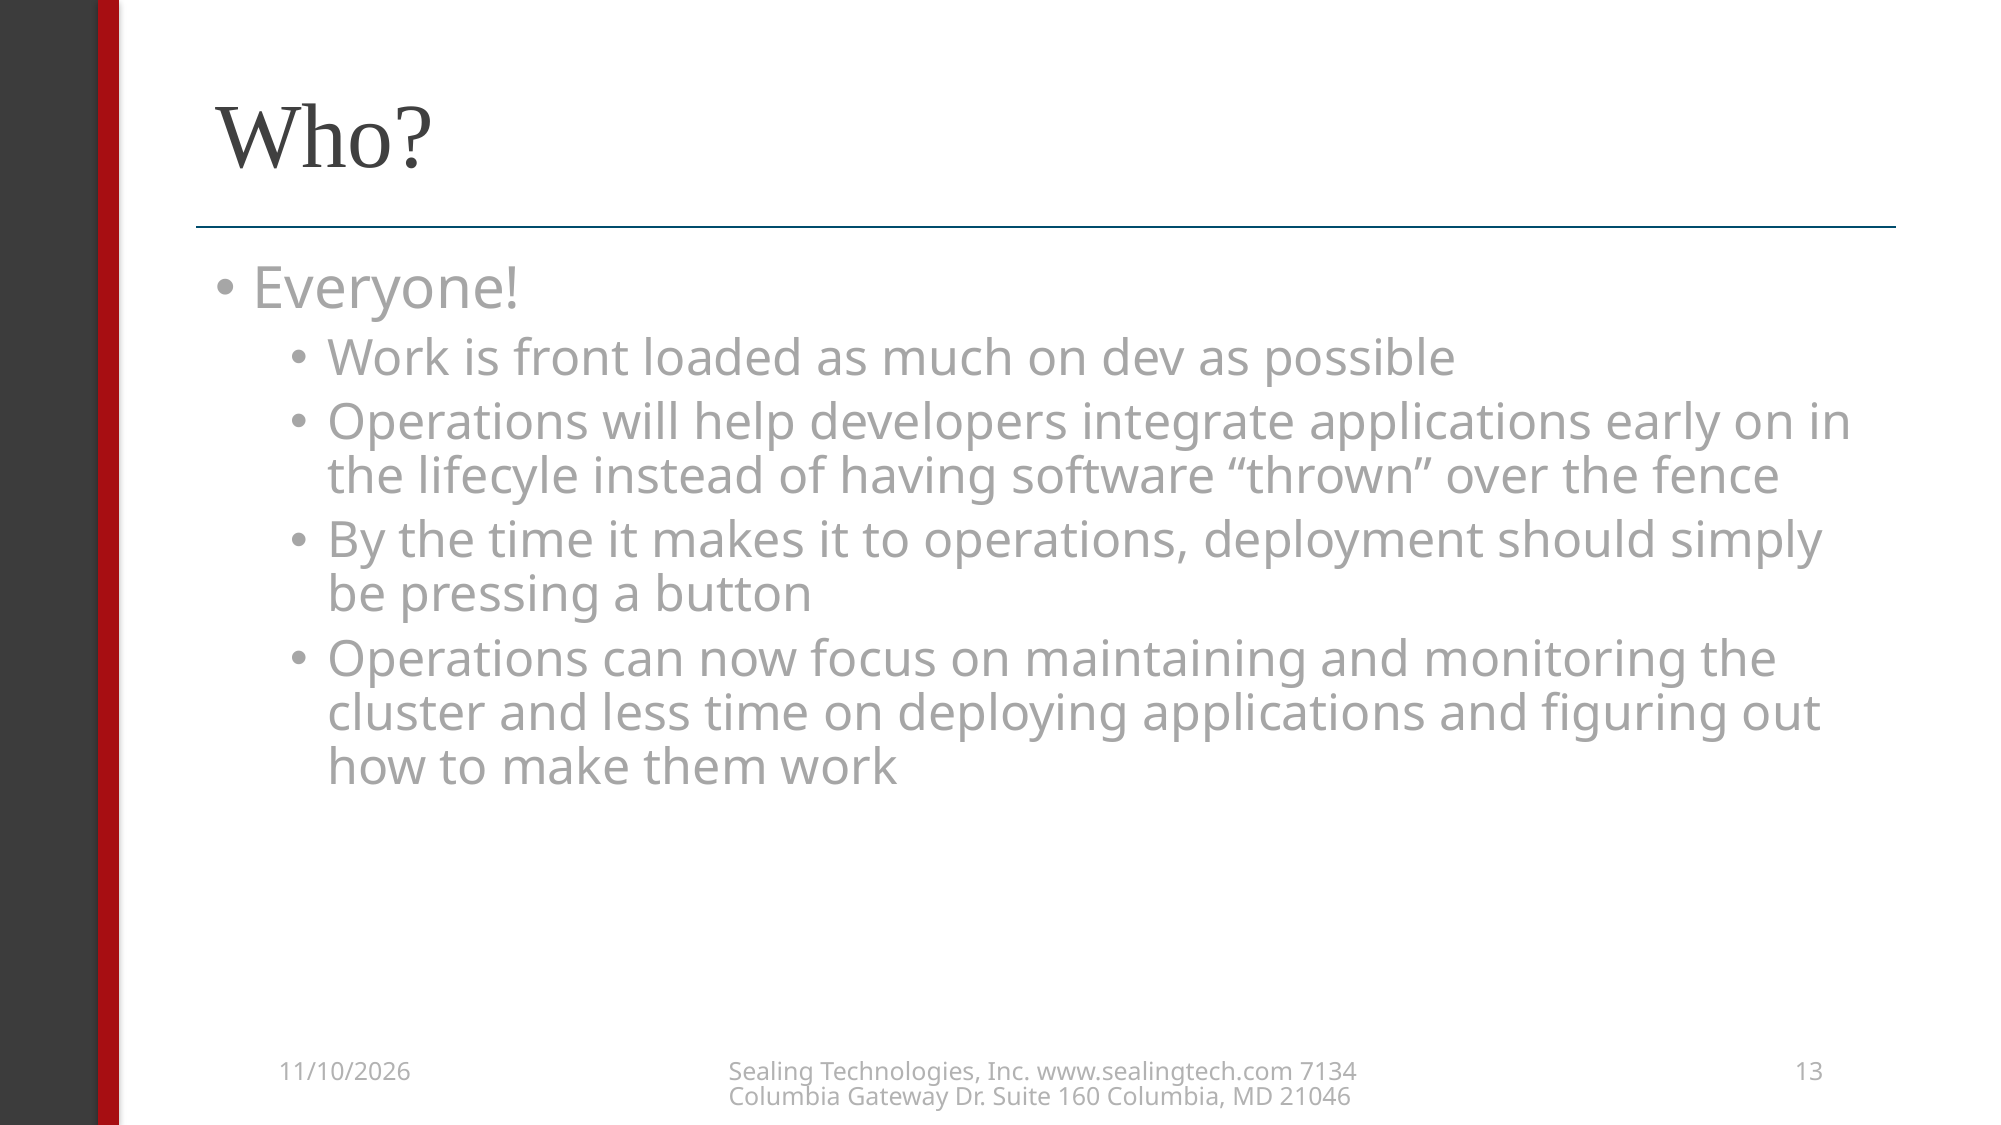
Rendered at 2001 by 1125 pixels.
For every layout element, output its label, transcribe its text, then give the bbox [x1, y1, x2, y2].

list Everyone! Work is front loaded as much on dev as possible Operations will help developers integrate applications early on in the lifecyle instead of having software “thrown” over the fence By the time it makes it to operations, deployment should simply be pressing a button Operations can now focus on maintaining and monitoring the cluster and less time on deploying applications and figuring out how to make them work [199, 251, 1900, 965]
slide_number 13 [1538, 1042, 1839, 1103]
title Who? [199, 67, 1900, 208]
footer Sealing Technologies, Inc. www.sealingtech.com 7134 Columbia Gateway Dr. Suite 160 Columbia, MD 21046 [713, 1042, 1389, 1103]
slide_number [263, 1042, 564, 1103]
